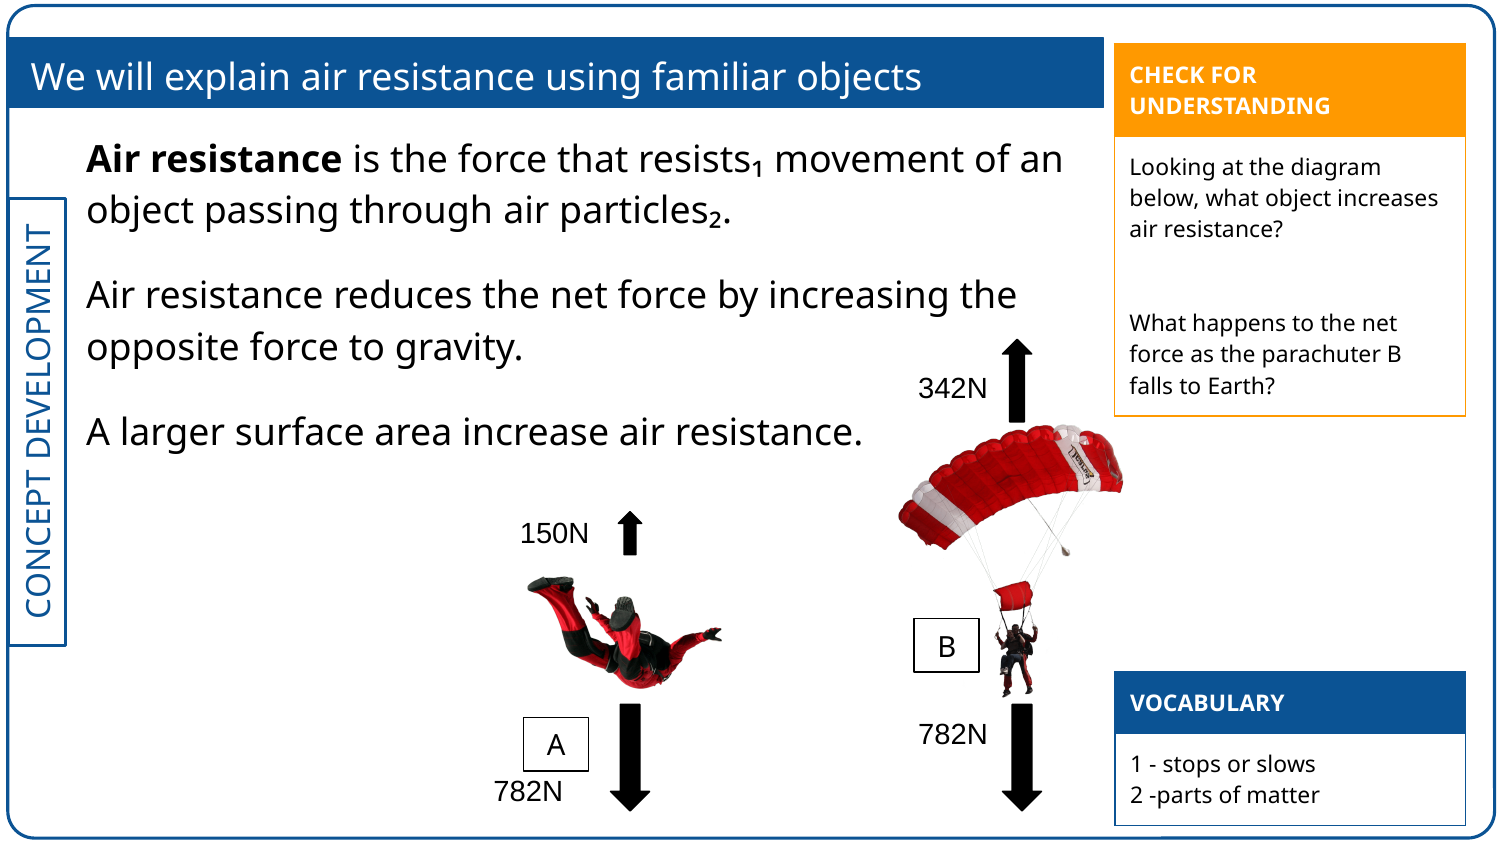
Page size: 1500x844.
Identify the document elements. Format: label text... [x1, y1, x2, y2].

text_box 782N [903, 710, 1006, 769]
table_header VOCABULARY [1116, 673, 1465, 733]
table_cell 1 - stops or slows 2 -parts of matter [1116, 734, 1465, 825]
text_box 150N [504, 499, 608, 567]
picture [894, 421, 1140, 701]
text_box [1002, 710, 1042, 811]
text_box 342N [903, 354, 1006, 420]
subtitle We will explain air resistance using familiar objects [15, 43, 1097, 101]
text_box A [523, 717, 589, 771]
table_header CHECK FOR UNDERSTANDING [1115, 44, 1465, 135]
text_box [610, 704, 650, 811]
list Air resistance is the force that resists₁ movement of an object passing through air particles₂. Air resistance reduces the net force by increasing the opposite force to gravity. A larger surface area increase air resistance. [71, 112, 1104, 491]
text_box 782N [478, 757, 581, 826]
text_box [618, 511, 642, 555]
table_cell Looking at the diagram below, what object increases air resistance? What happens to the net force as the parachuter B falls to Earth? [1115, 137, 1465, 415]
picture [527, 575, 722, 689]
text_box [1002, 339, 1032, 420]
